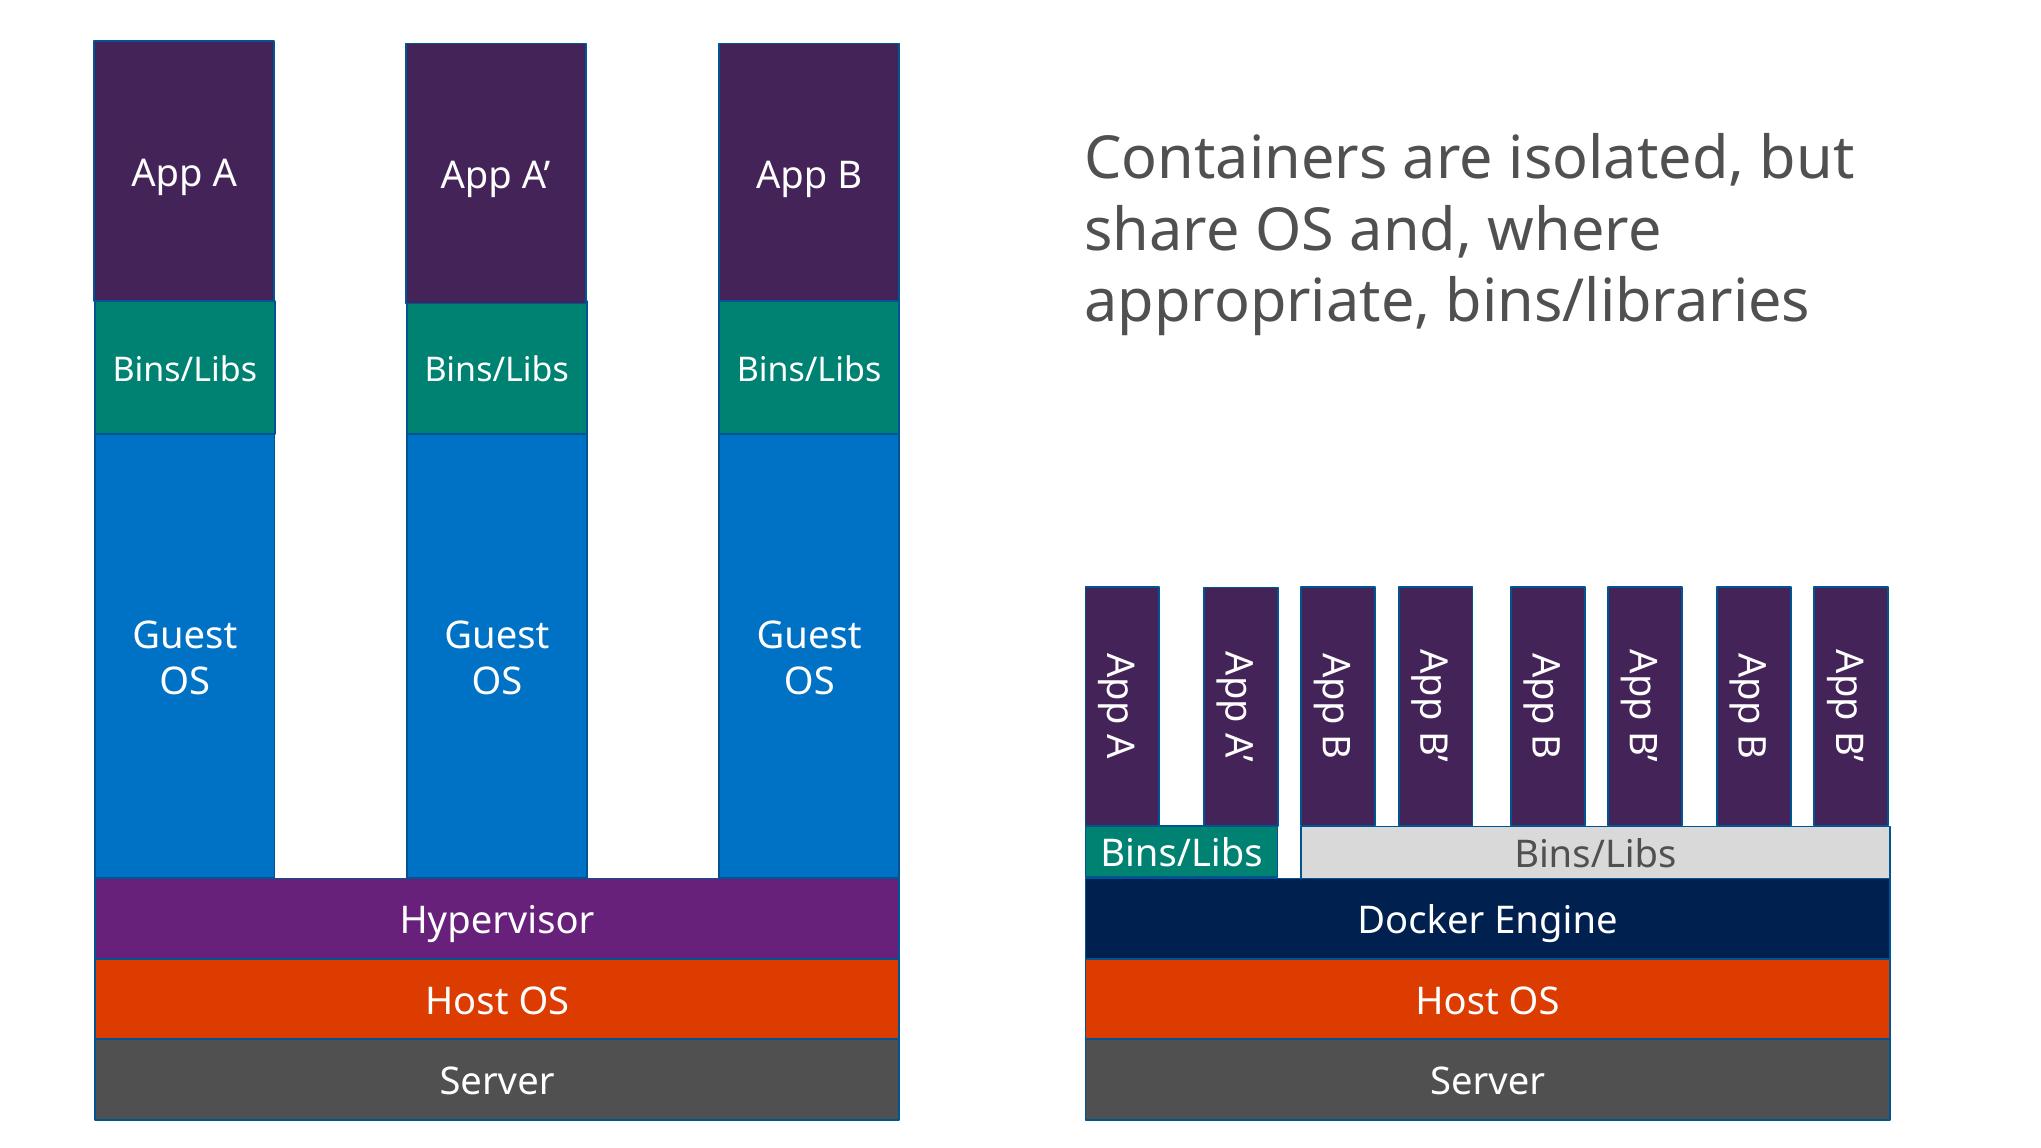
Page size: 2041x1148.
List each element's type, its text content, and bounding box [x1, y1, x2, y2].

text_box App A [1085, 586, 1160, 826]
text_box Bins/Libs [1300, 826, 1891, 879]
text_box App B [1300, 586, 1376, 826]
text_box Bins/Libs [94, 300, 276, 435]
text_box App B [718, 43, 900, 300]
text_box App A [93, 40, 275, 302]
text_box App B [1510, 586, 1586, 826]
text_box App B’ [1398, 586, 1473, 826]
text_box Containers are isolated, but share OS and, where appropriate, bins/libraries [1069, 111, 1940, 341]
text_box App B [1716, 586, 1792, 826]
text_box App B’ [1813, 586, 1889, 826]
text_box Docker Engine [1085, 878, 1891, 960]
text_box Hypervisor [94, 878, 900, 960]
text_box Bins/Libs [718, 300, 900, 435]
text_box App A’ [1203, 587, 1279, 827]
text_box Bins/Libs [406, 300, 588, 435]
text_box Server [94, 1040, 900, 1121]
text_box App B’ [1607, 586, 1683, 826]
text_box Guest OS [94, 435, 275, 879]
text_box Host OS [94, 960, 900, 1040]
text_box App A’ [405, 43, 587, 304]
text_box Guest OS [406, 435, 588, 879]
text_box Bins/Libs [1085, 825, 1278, 878]
text_box Host OS [1085, 960, 1891, 1040]
text_box Guest OS [718, 435, 900, 879]
text_box Server [1085, 1040, 1891, 1121]
